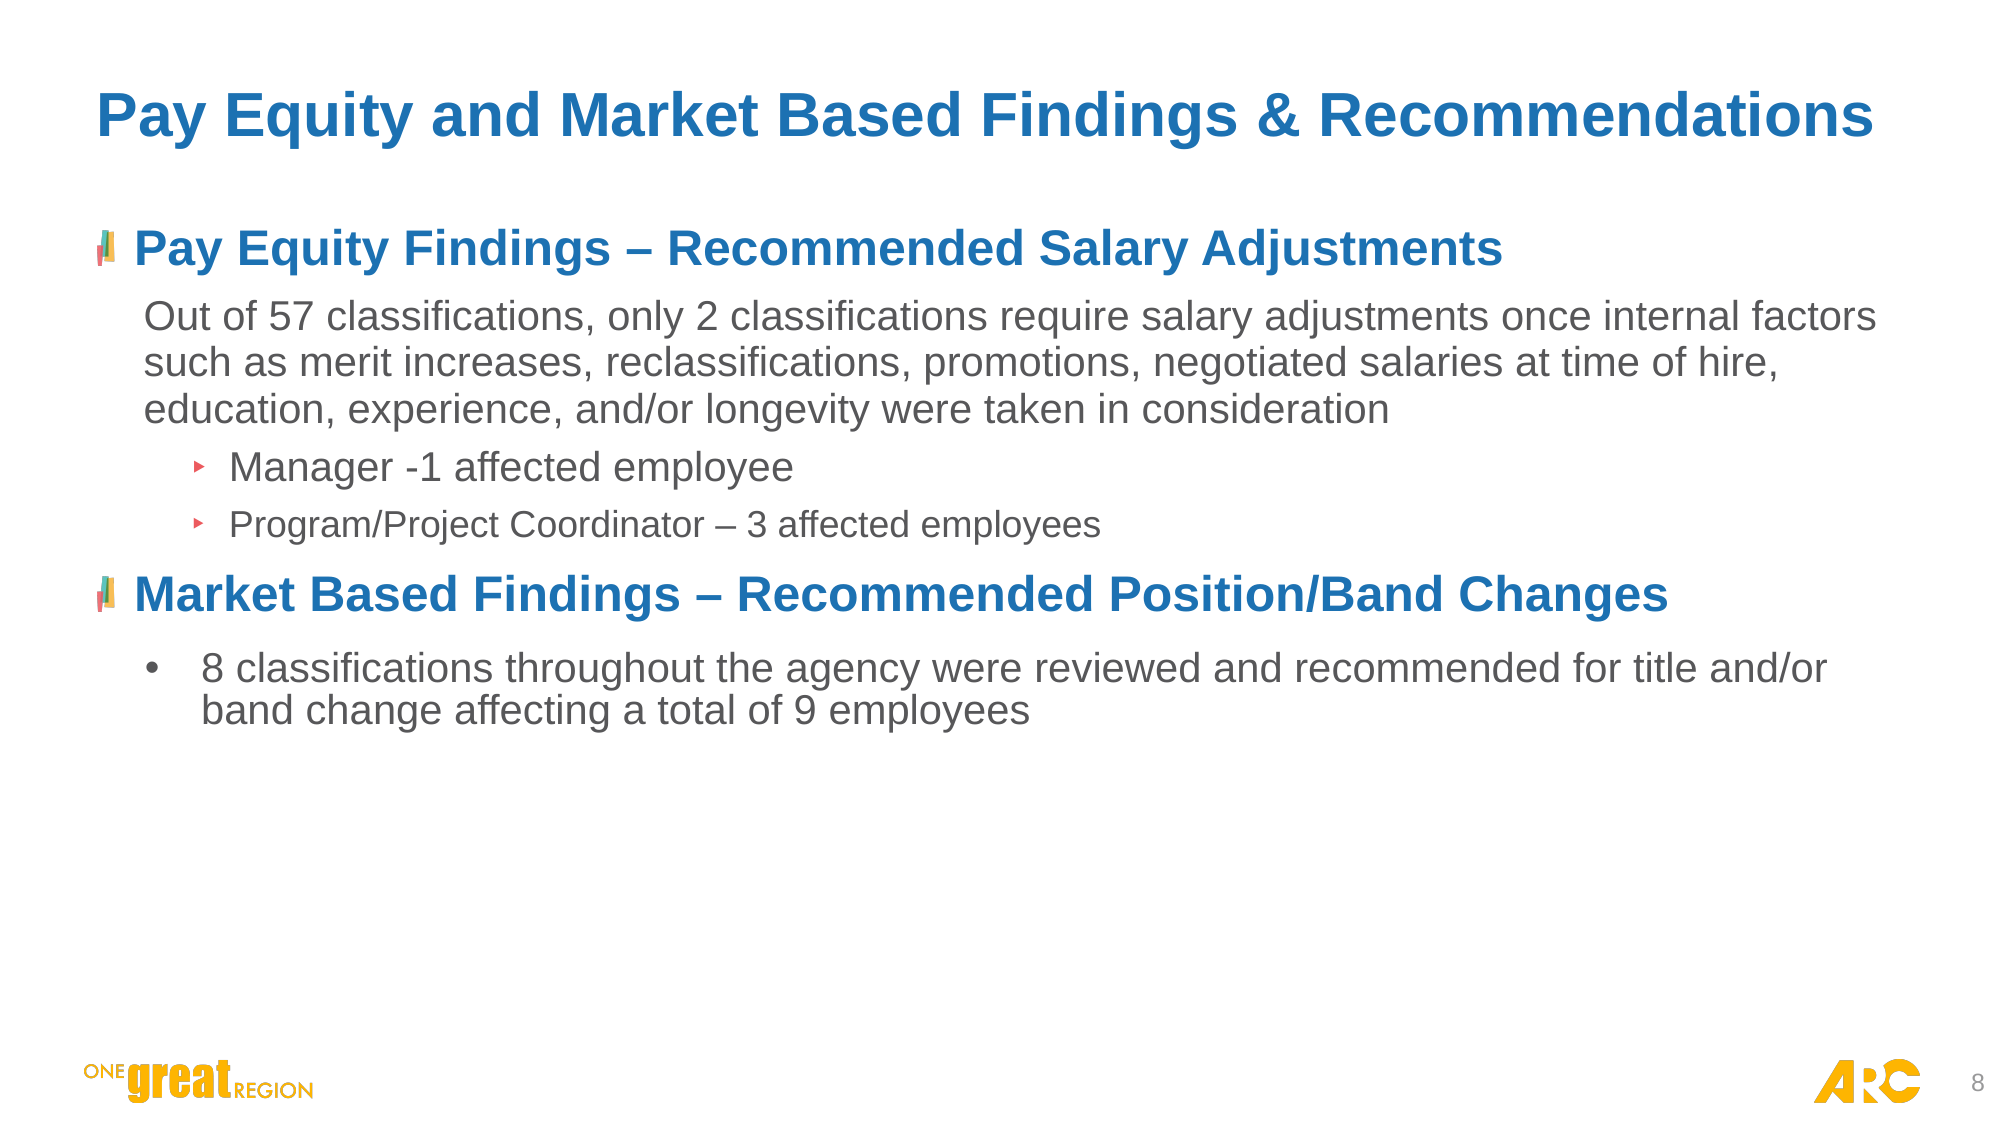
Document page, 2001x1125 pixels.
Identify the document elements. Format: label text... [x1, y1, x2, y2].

picture [81, 1059, 315, 1103]
picture [1814, 1059, 1920, 1103]
slide_number 8 [1929, 1059, 2000, 1103]
list Pay Equity Findings – Recommended Salary Adjustments Out of 57 classifications, only 2 classifications require salary adjustments once internal factors such as merit increases, reclassifications, promotions, negotiated salaries at time of hire, education, experience, and/or longevity were taken in consideration Manager -1 affected employee Program/Project Coordinator – 3 affected employees Market Based Findings – Recommended Position/Band Changes 8 classifications throughout the agency were reviewed and recommended for title and/or band change affecting a total of 9 employees [81, 212, 1919, 1037]
picture [96, 230, 115, 266]
title Pay Equity and Market Based Findings & Recommendations [81, 50, 1919, 184]
picture [96, 576, 115, 612]
